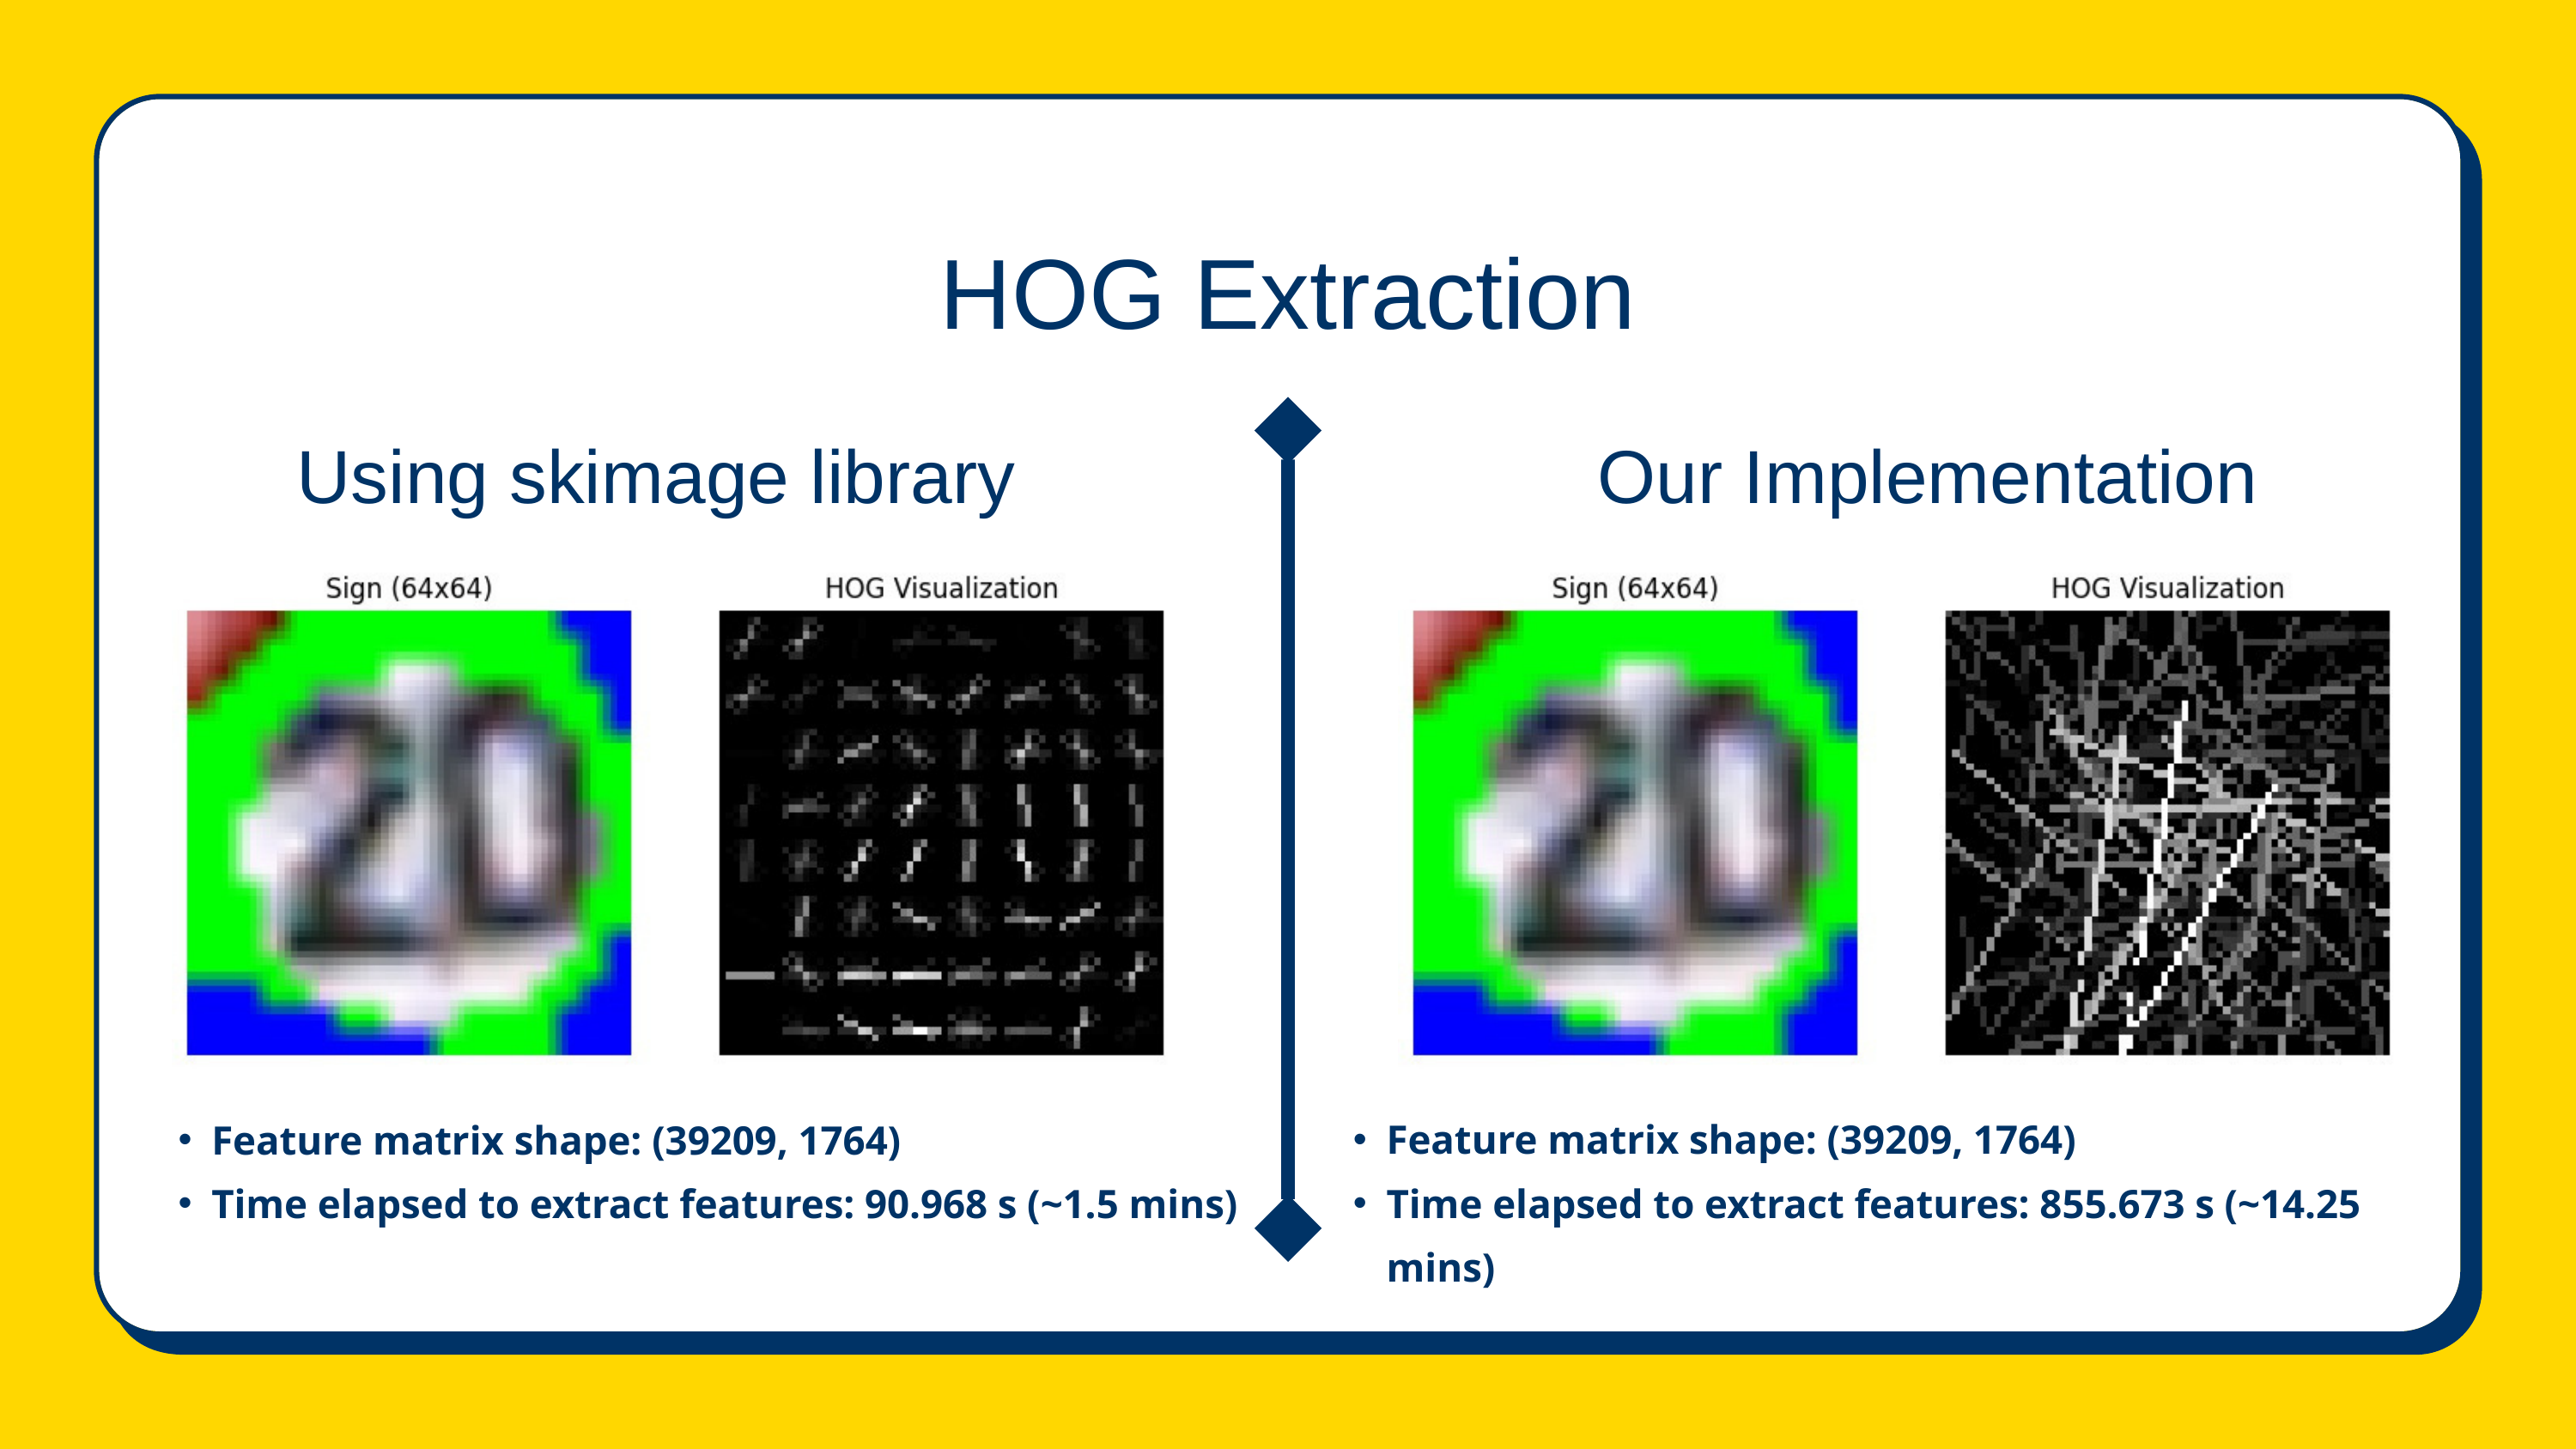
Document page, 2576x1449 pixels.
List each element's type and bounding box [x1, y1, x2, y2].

text_box [94, 94, 2482, 1355]
